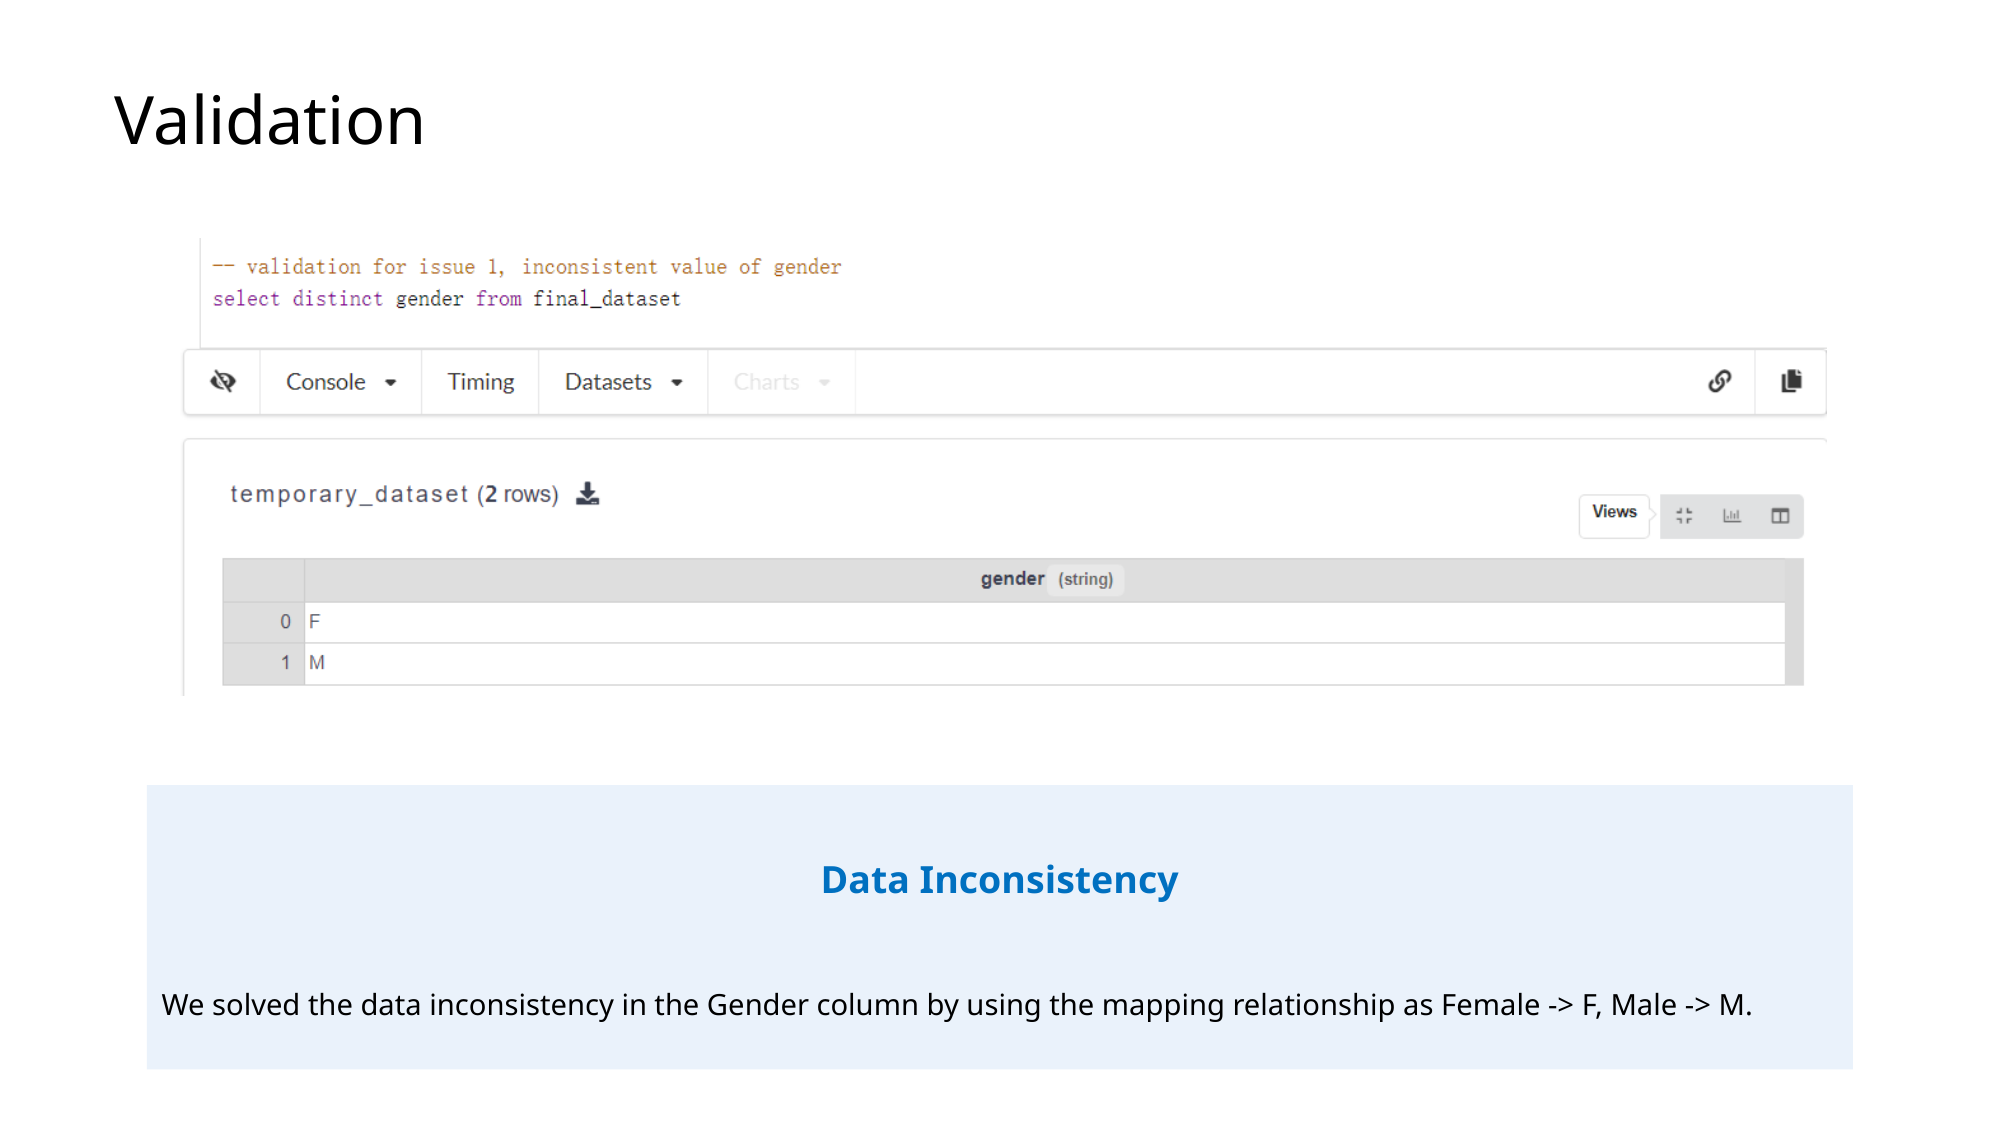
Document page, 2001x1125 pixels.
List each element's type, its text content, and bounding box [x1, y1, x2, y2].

picture [173, 238, 1827, 696]
text_box Data Inconsistency We solved the data inconsistency in the Gender column by using the mapping relationship as Female -> F, Male -> M. [146, 784, 1854, 1070]
text_box Validation [100, 55, 1838, 192]
